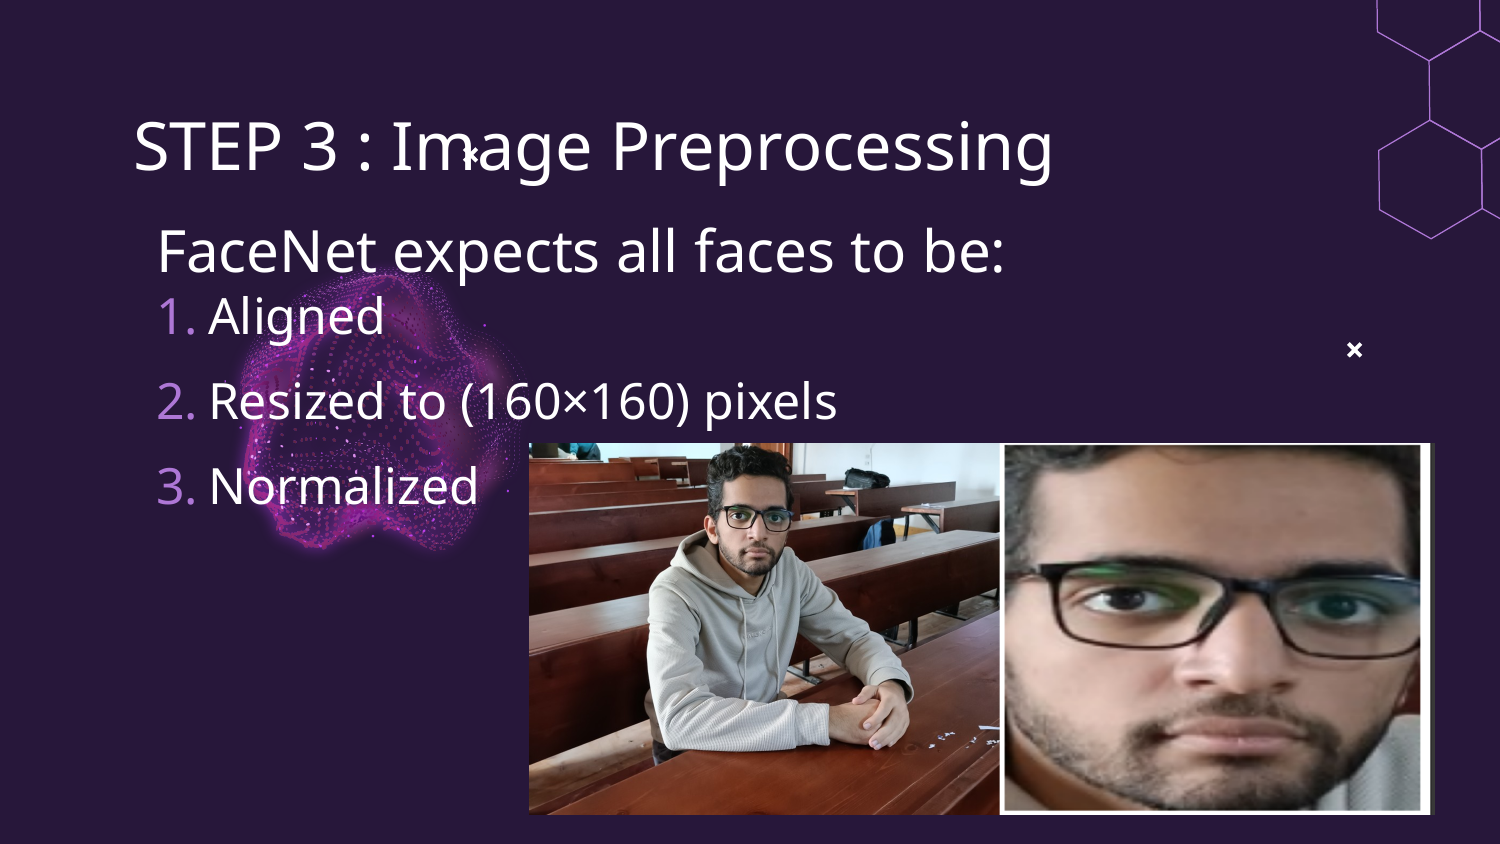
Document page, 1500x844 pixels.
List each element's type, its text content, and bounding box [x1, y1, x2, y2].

picture [224, 259, 1436, 815]
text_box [1348, 343, 1362, 357]
list FaceNet expects all faces to be: Aligned Resized to (160×160) pixels Normalized [118, 199, 1478, 527]
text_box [464, 148, 478, 162]
title STEP 3 : Image Preprocessing [118, 88, 1382, 183]
